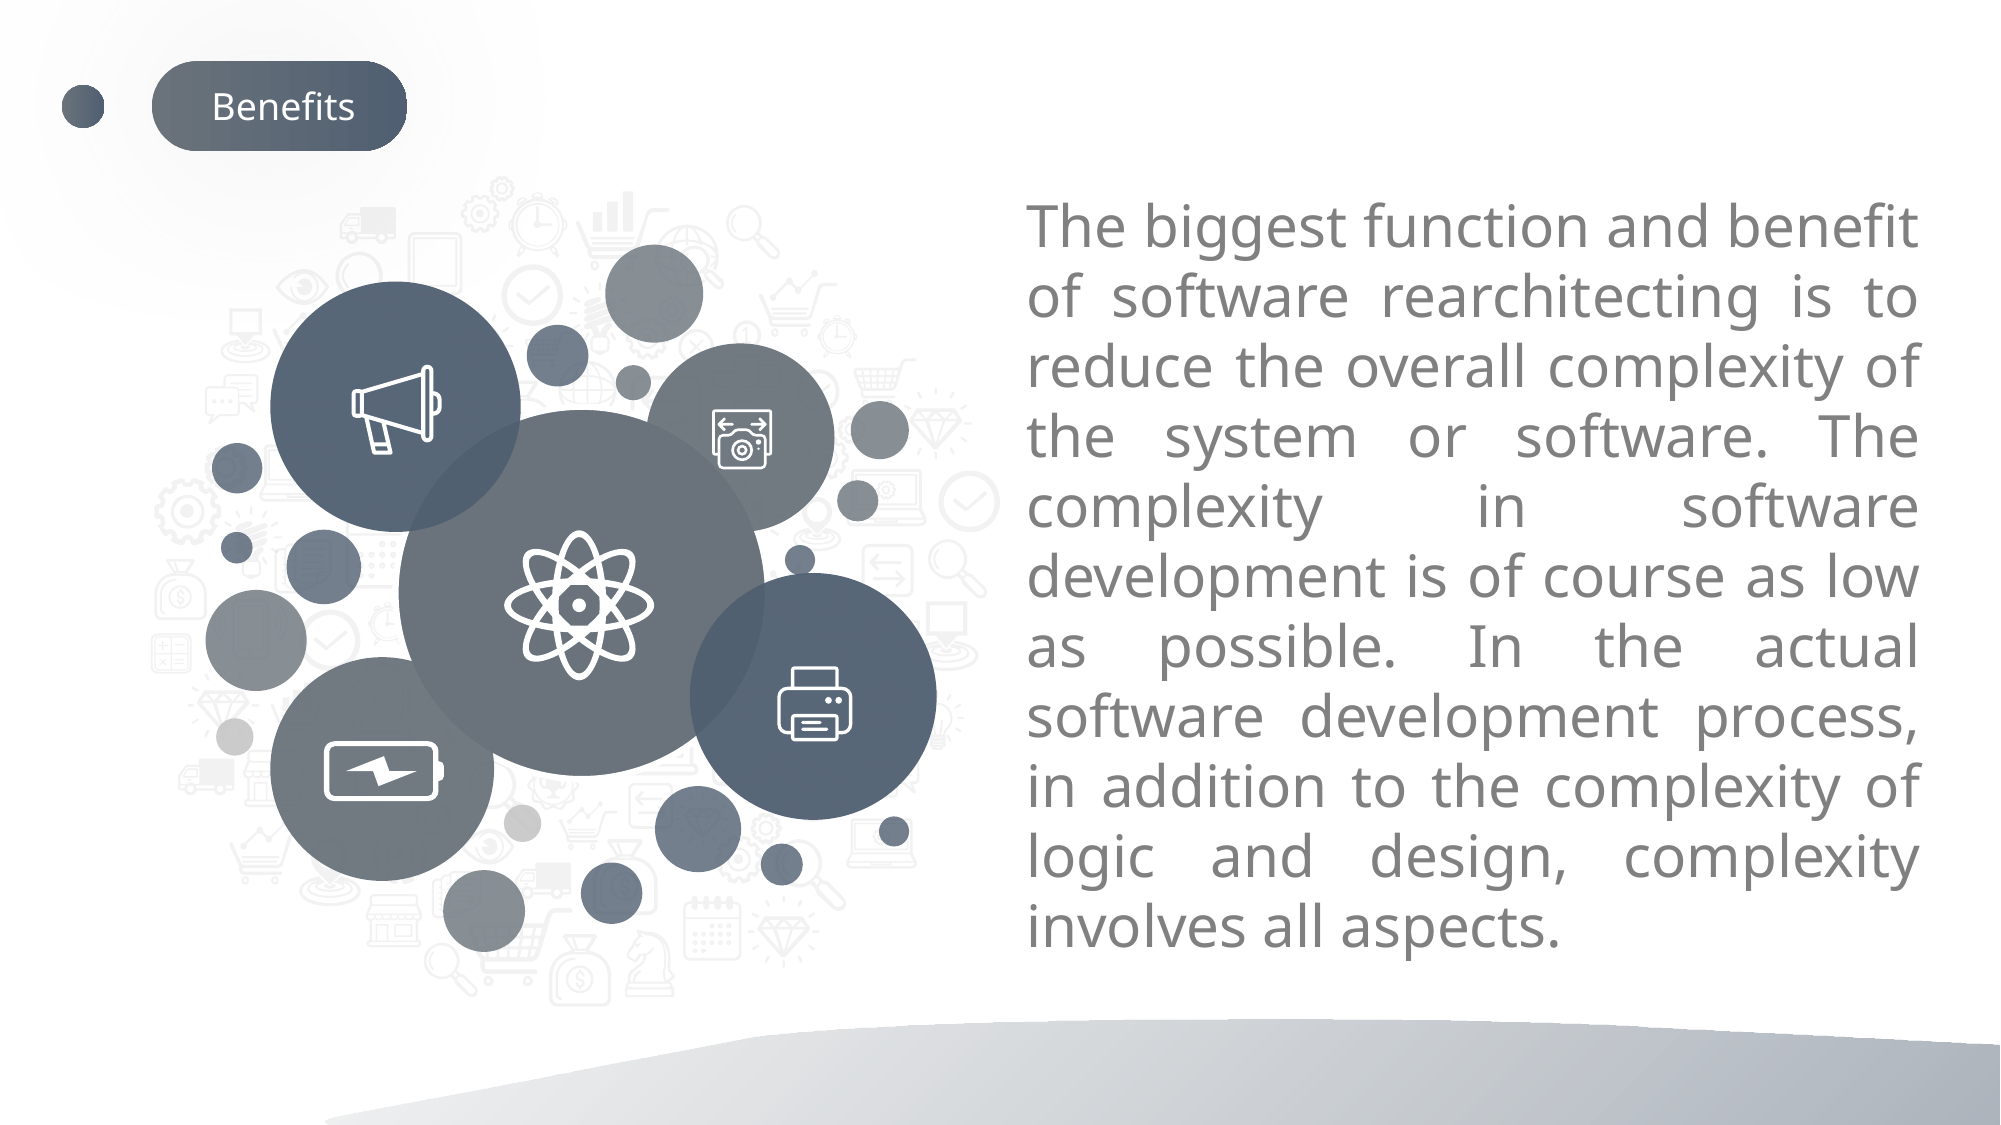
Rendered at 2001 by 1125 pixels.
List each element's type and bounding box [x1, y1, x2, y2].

text_box [61, 61, 2000, 1125]
text_box [150, 176, 1000, 1007]
